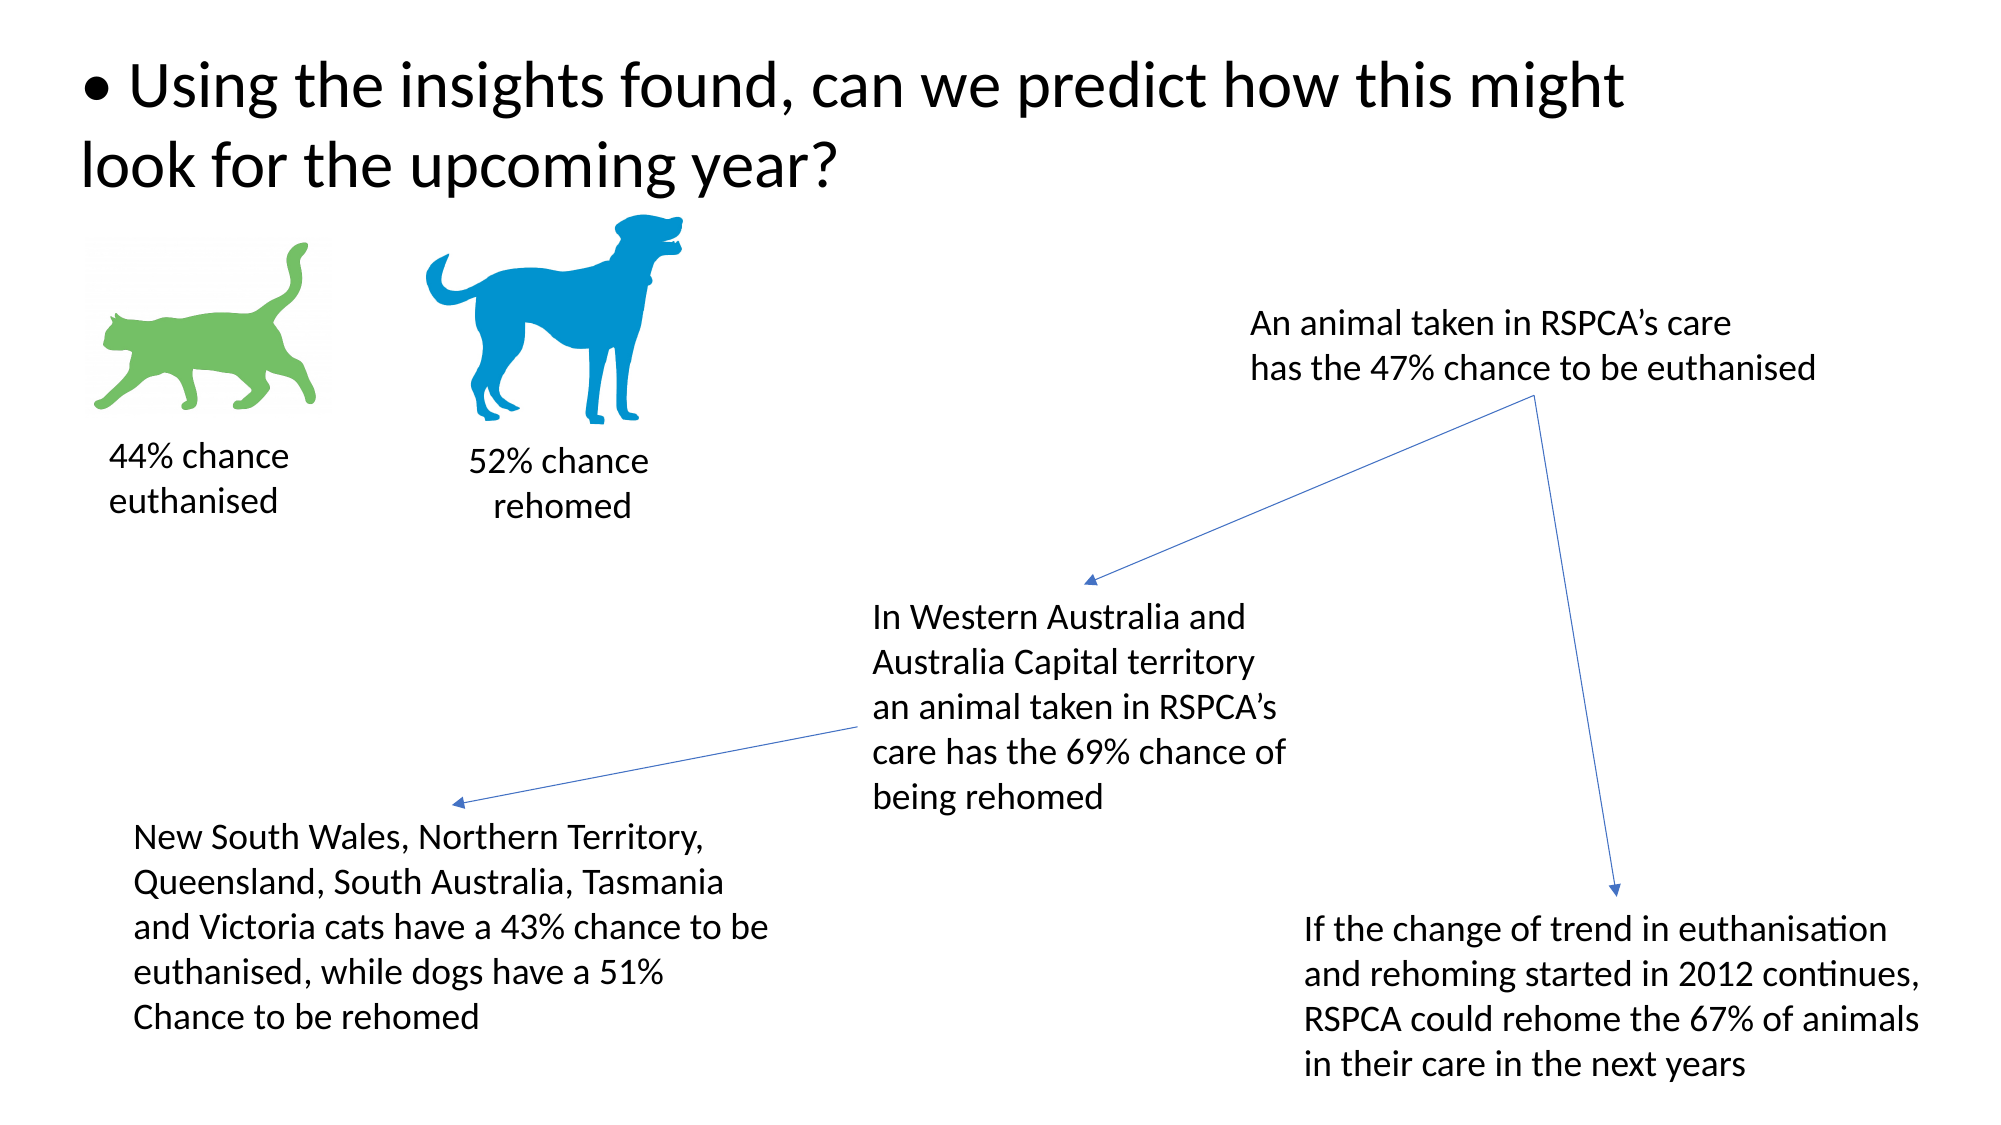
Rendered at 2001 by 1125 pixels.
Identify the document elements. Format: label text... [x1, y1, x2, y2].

text_box If the change of trend in euthanisation and rehoming started in 2012 continues, RSPCA could rehome the 67% of animals in their care in the next years [1289, 896, 1945, 1092]
text_box In Western Australia and Australia Capital territory an animal taken in RSPCA’s care has the 69% chance of being rehomed [857, 584, 1311, 870]
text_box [451, 728, 853, 806]
picture [85, 237, 332, 418]
text_box • Using the insights found, can we predict how this might look for the upcoming year? [65, 33, 1761, 209]
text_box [1534, 396, 1617, 897]
text_box An animal taken in RSPCA’s care has the 47% chance to be euthanised [1235, 290, 1833, 396]
text_box 52% chance rehomed [453, 429, 673, 534]
picture [415, 207, 694, 429]
text_box 44% chance euthanised [94, 423, 314, 529]
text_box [1083, 396, 1535, 585]
text_box New South Wales, Northern Territory, Queensland, South Australia, Tasmania and Victoria cats have a 43% chance to be euthanised, while dogs have a 51% Chance to be rehomed [118, 805, 786, 1045]
